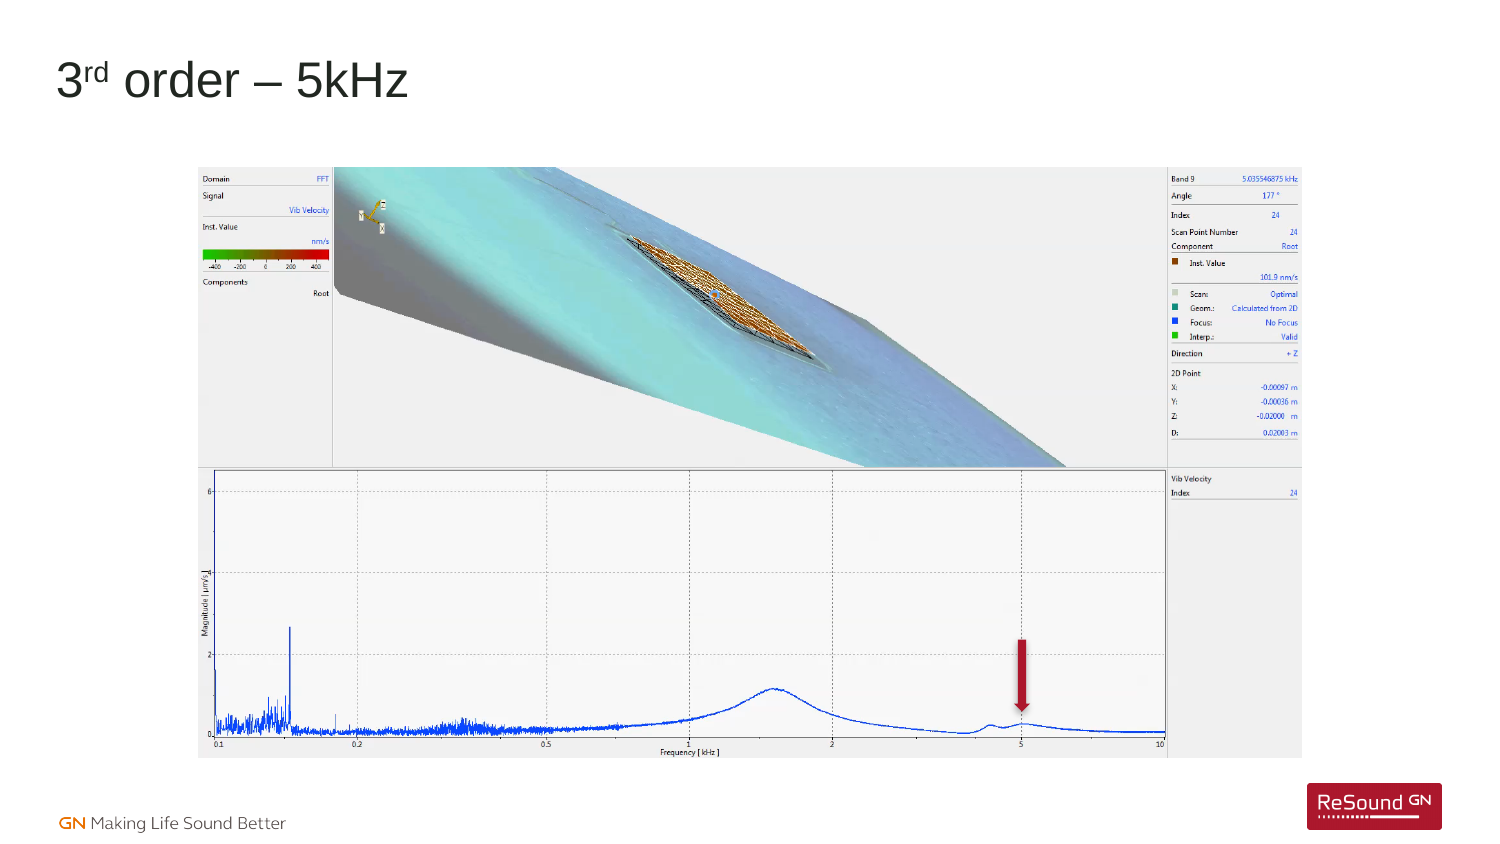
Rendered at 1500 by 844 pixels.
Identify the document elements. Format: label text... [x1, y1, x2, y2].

picture [59, 816, 286, 833]
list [197, 166, 1303, 759]
title 3rd order – 5kHz [50, 39, 1448, 100]
picture [1307, 783, 1442, 830]
